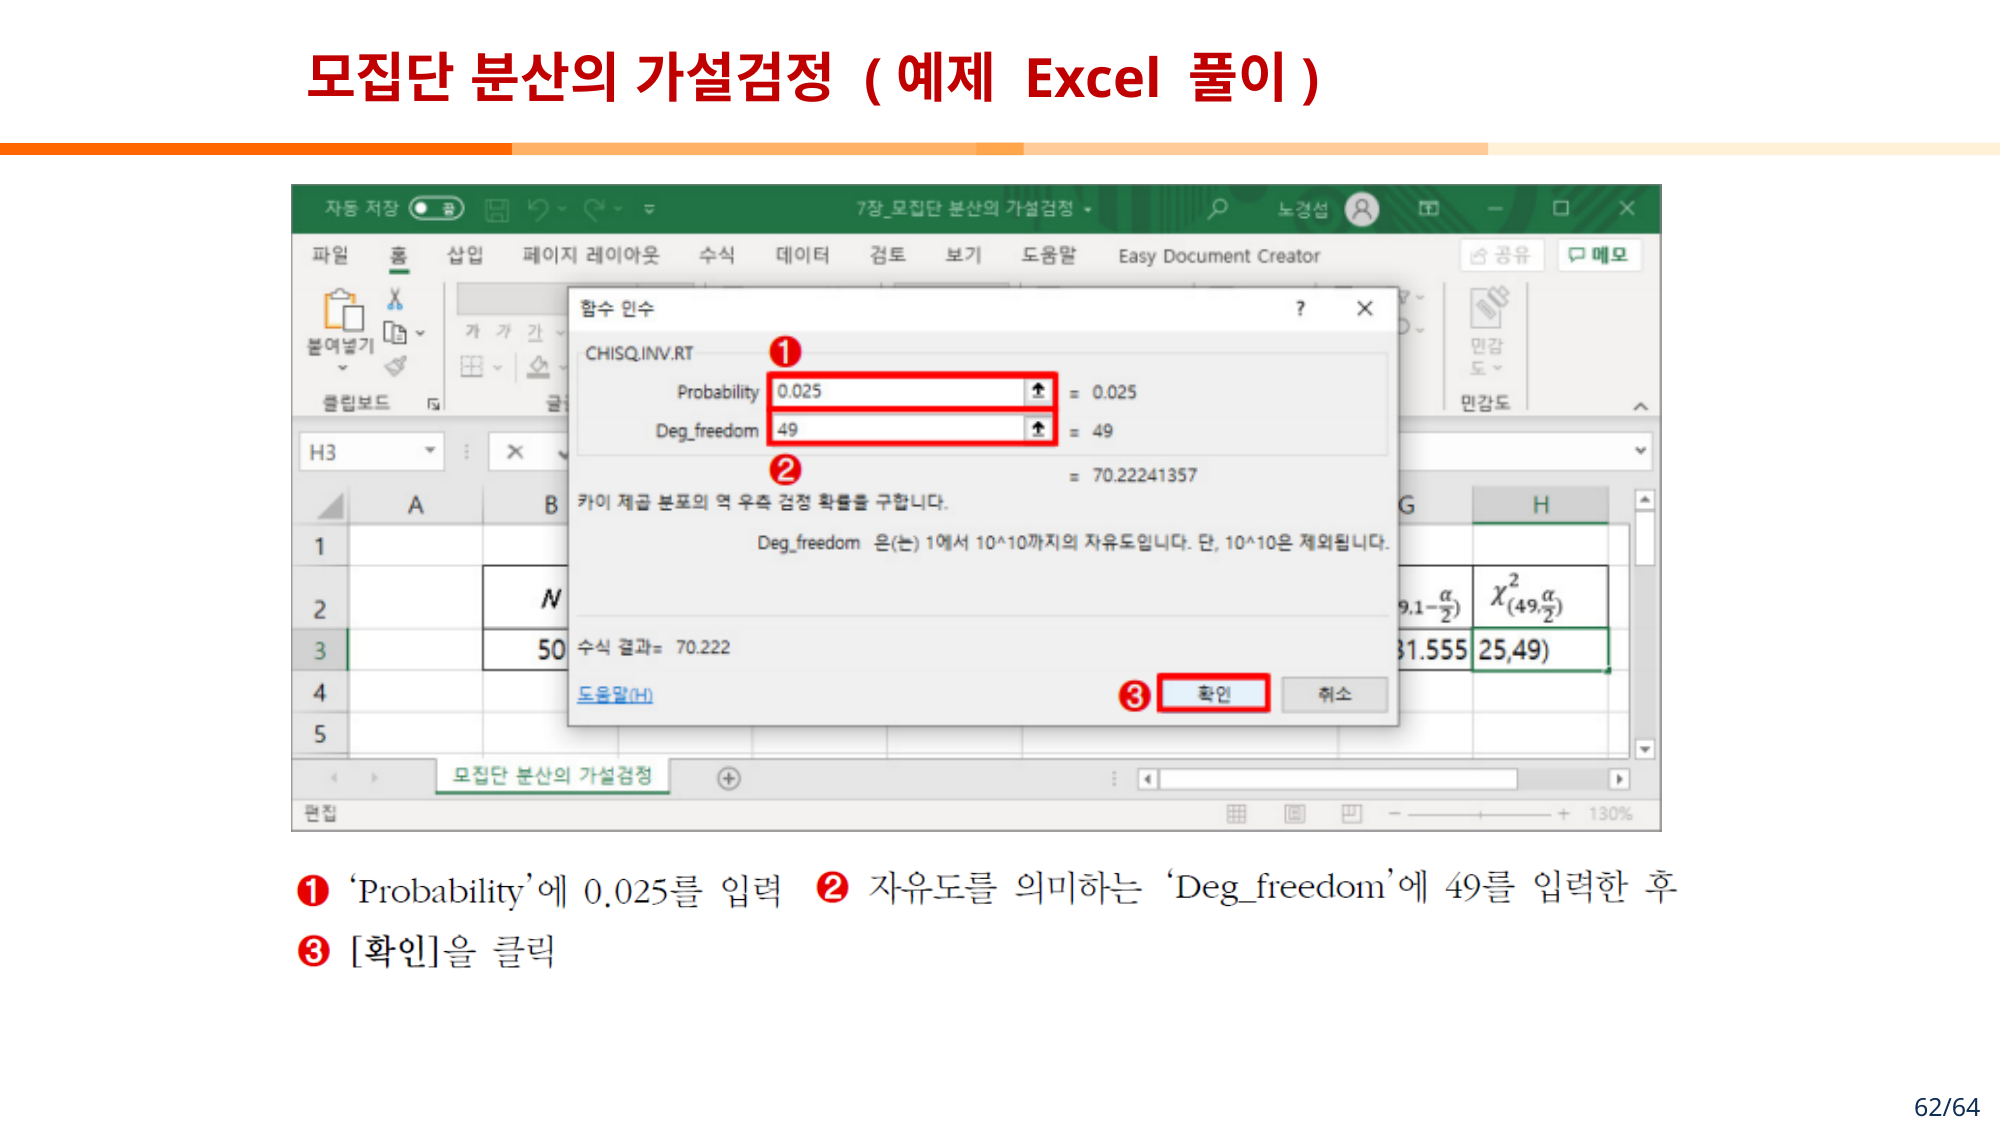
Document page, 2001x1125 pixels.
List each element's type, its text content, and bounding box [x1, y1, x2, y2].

picture [290, 866, 1686, 977]
title 모집단 분산의 가설검정 (예제 Excel 풀이) [291, 31, 1532, 122]
picture [290, 184, 1662, 833]
